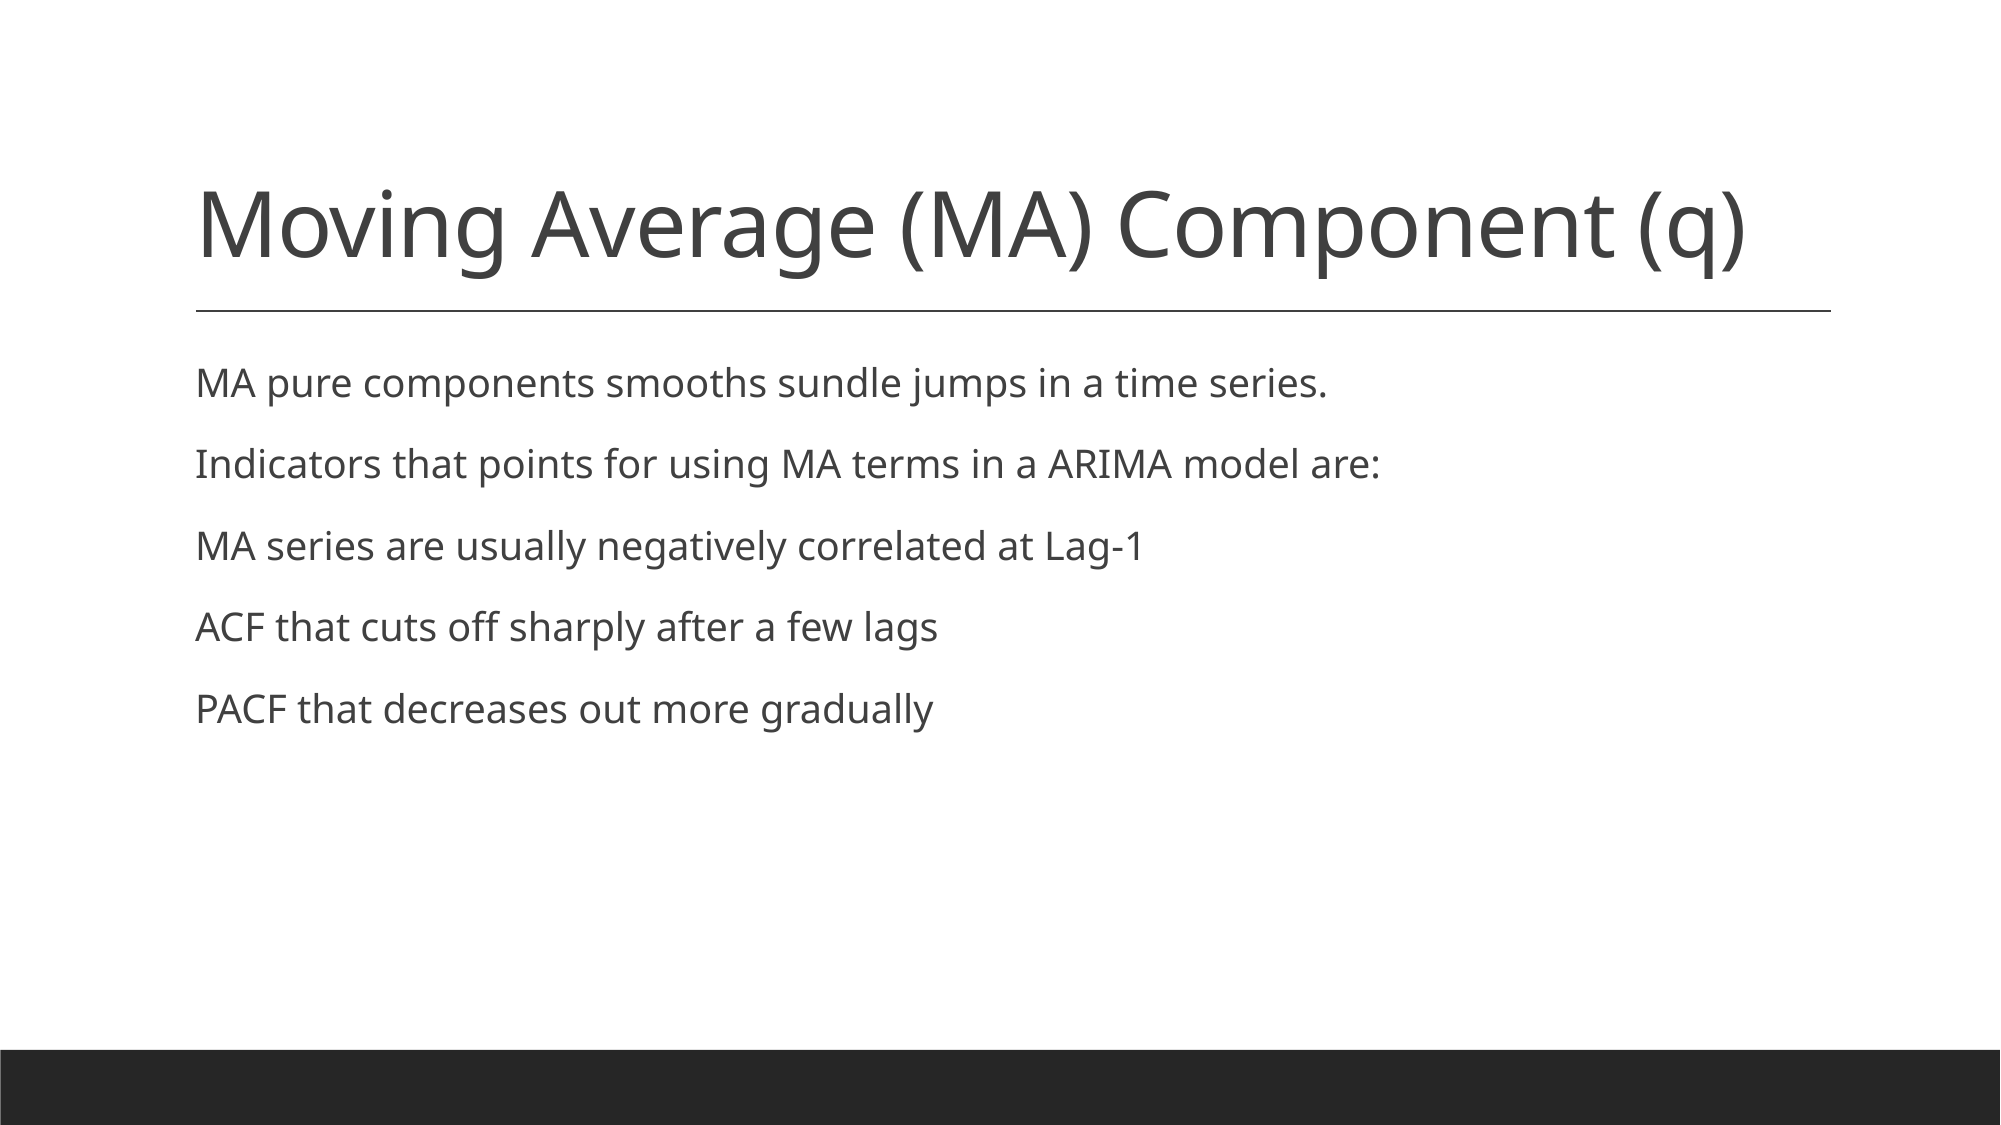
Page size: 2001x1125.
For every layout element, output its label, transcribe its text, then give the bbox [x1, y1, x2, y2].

list MA pure components smooths sundle jumps in a time series. Indicators that points for using MA terms in a ARIMA model are: MA series are usually negatively correlated at Lag-1 ACF that cuts off sharply after a few lags PACF that decreases out more gradually [180, 345, 1830, 963]
title Moving Average (MA) Component (q) [180, 47, 1830, 285]
